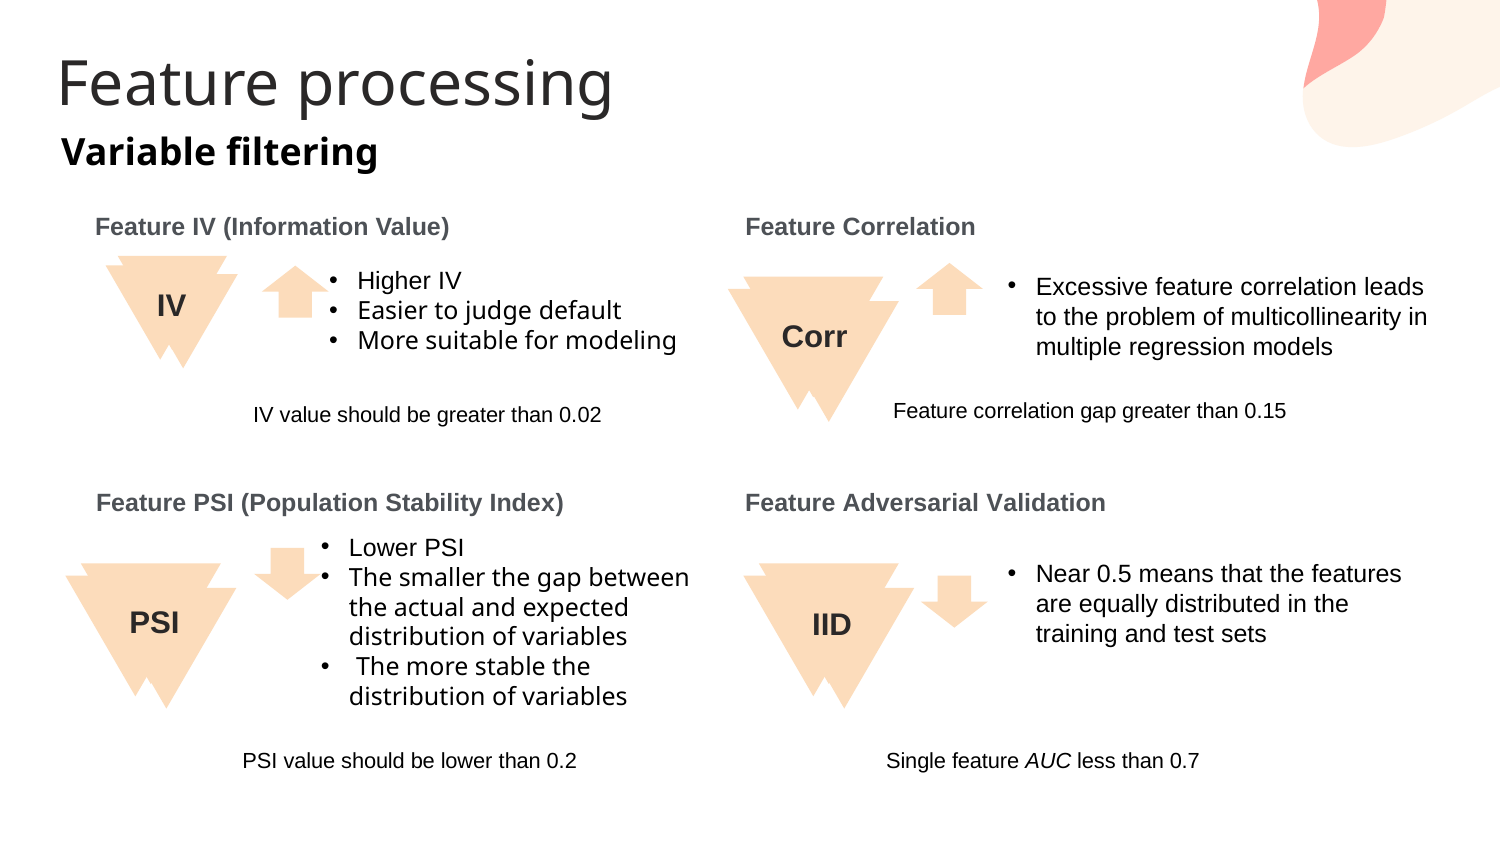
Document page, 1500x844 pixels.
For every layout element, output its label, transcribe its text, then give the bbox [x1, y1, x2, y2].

text_box [252, 545, 306, 602]
text_box [919, 573, 990, 630]
text_box Variable filtering [46, 120, 394, 180]
text_box IV value should be greater than 0.02 [238, 393, 617, 434]
text_box Single feature AUC less than 0.7 [871, 739, 1216, 781]
text_box Lower PSI The smaller the gap between the actual and expected distribution of variables The more stable the distribution of variables [306, 523, 706, 719]
text_box Excessive feature correlation leads to the problem of multicollinearity in multiple regression models [992, 262, 1453, 368]
text_box Feature Adversarial Validation [730, 478, 1181, 524]
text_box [65, 563, 237, 709]
text_box Feature correlation gap greater than 0.15 [898, 389, 1303, 430]
text_box Feature Correlation [730, 203, 1308, 248]
text_box PSI value should be lower than 0.2 [227, 739, 592, 781]
text_box [914, 261, 985, 317]
text_box Feature IV (Information Value) [80, 203, 530, 248]
text_box Feature PSI (Population Stability Index) [81, 479, 638, 525]
text_box Near 0.5 means that the features are equally distributed in the training and test sets [992, 550, 1435, 655]
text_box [105, 255, 238, 369]
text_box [743, 563, 915, 709]
title Feature processing [41, 27, 941, 118]
text_box [259, 263, 314, 320]
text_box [727, 276, 899, 423]
text_box Higher IV Easier to judge default More suitable for modeling [314, 257, 700, 362]
